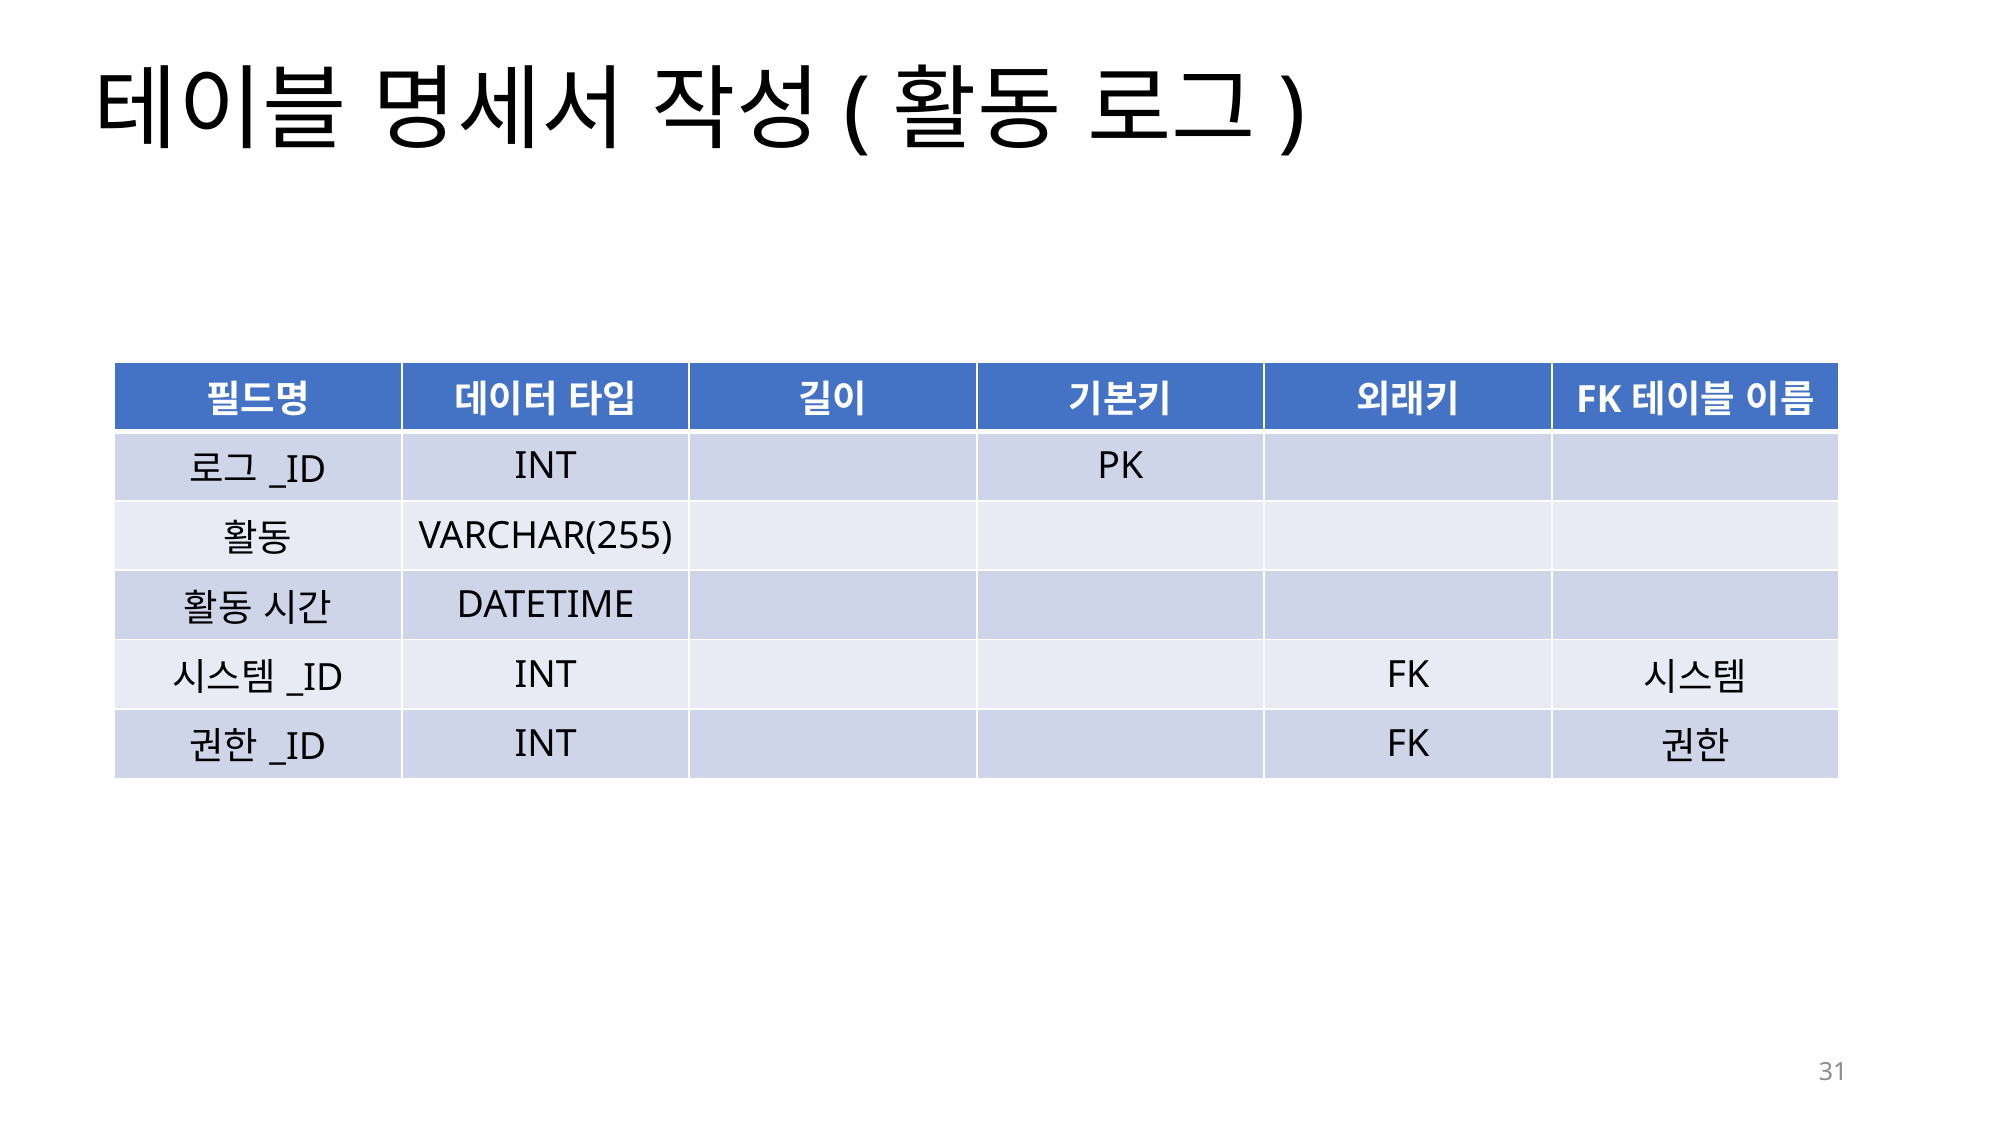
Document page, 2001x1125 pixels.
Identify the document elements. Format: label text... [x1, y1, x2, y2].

table_header FK테이블 이름 [1553, 363, 1838, 429]
table_cell [978, 710, 1263, 778]
table_cell [1265, 434, 1551, 500]
table_header 필드명 [115, 363, 401, 429]
table_cell [978, 640, 1263, 708]
table_cell [690, 434, 976, 500]
table_cell INT [403, 434, 688, 500]
table_cell [690, 710, 976, 778]
table_cell [690, 571, 976, 639]
table_cell VARCHAR(255) [403, 502, 688, 569]
table_cell [1553, 502, 1838, 569]
table_cell 로그_ID [115, 434, 401, 500]
title 테이블 명세서 작성(활동 로그) [78, 54, 1804, 272]
table_cell FK [1265, 640, 1551, 708]
table_header 데이터 타입 [403, 363, 688, 429]
table_cell INT [403, 640, 688, 708]
table_cell 활동 시간 [115, 571, 401, 639]
table_cell 시스템 [1553, 640, 1838, 708]
table_cell [978, 571, 1263, 639]
table_cell DATETIME [403, 571, 688, 639]
table_header 외래키 [1265, 363, 1551, 429]
table_header 기본키 [978, 363, 1263, 429]
table_header 길이 [690, 363, 976, 429]
table_cell [1265, 571, 1551, 639]
table_cell 활동 [115, 502, 401, 569]
table_cell [690, 502, 976, 569]
table_cell INT [403, 710, 688, 778]
slide_number 31 [1412, 1042, 1863, 1103]
table_cell 권한_ID [115, 710, 401, 778]
table_cell 시스템_ID [115, 640, 401, 708]
table_cell 권한 [1553, 710, 1838, 778]
table_cell [1553, 434, 1838, 500]
table_cell FK [1265, 710, 1551, 778]
table_cell [978, 502, 1263, 569]
table_cell [1265, 502, 1551, 569]
table_cell PK [978, 434, 1263, 500]
table_cell [1553, 571, 1838, 639]
table_cell [690, 640, 976, 708]
